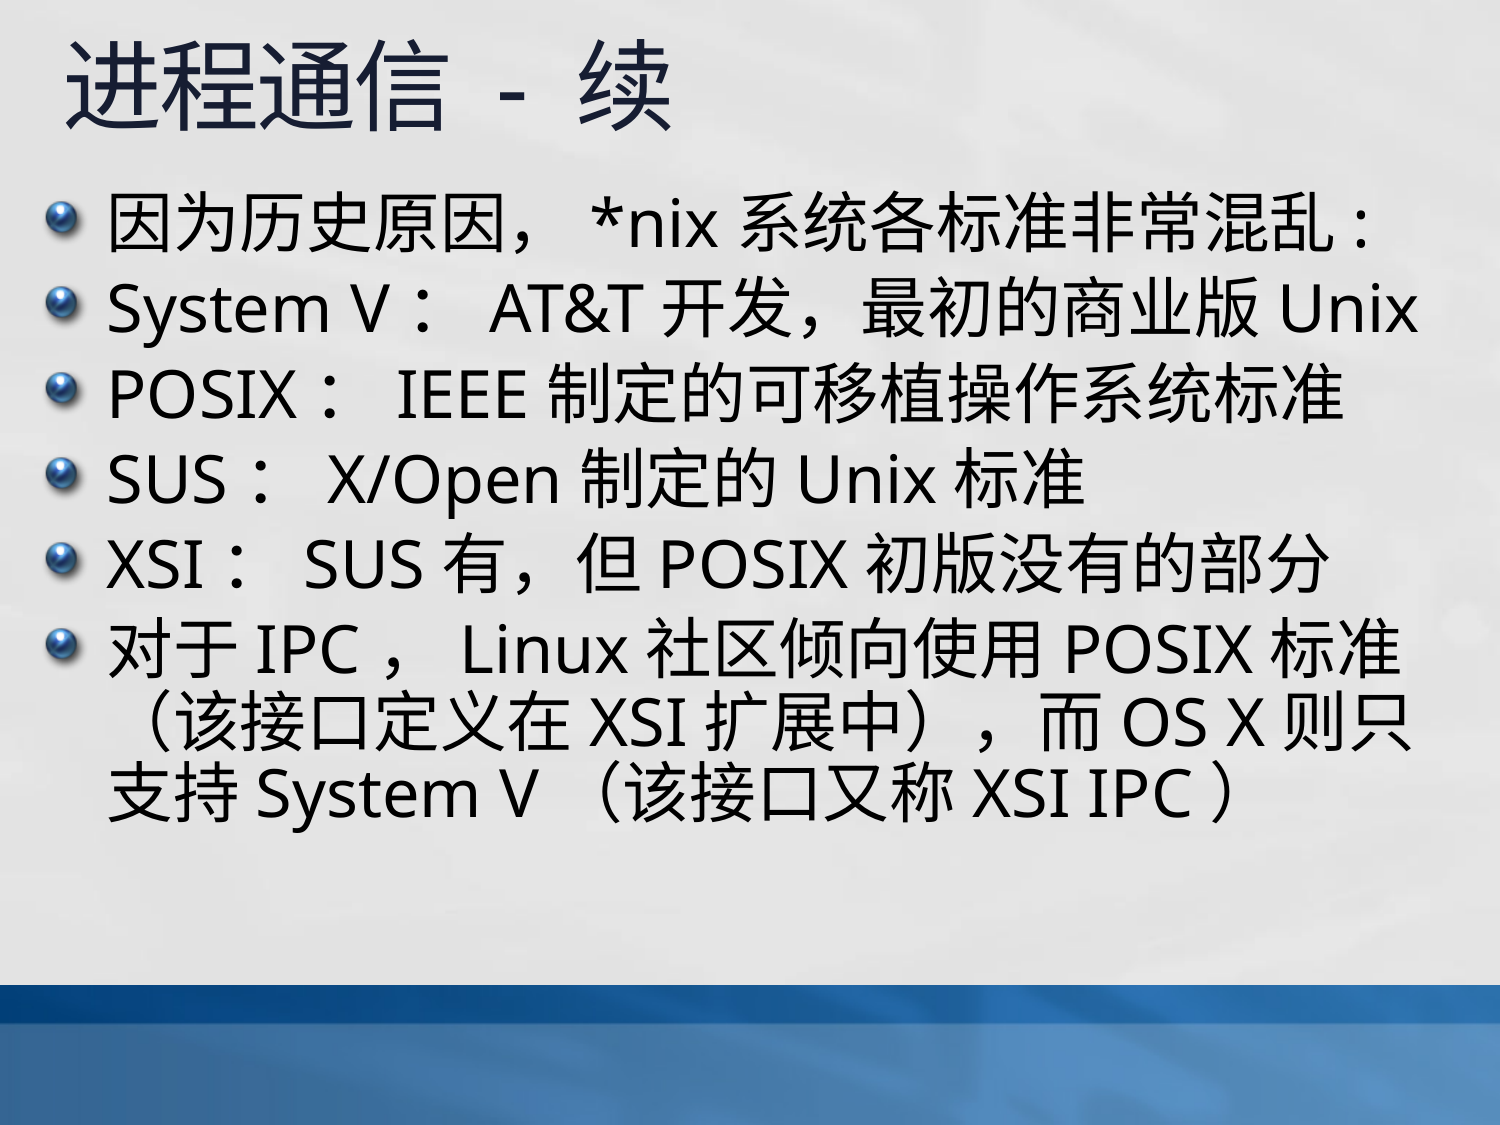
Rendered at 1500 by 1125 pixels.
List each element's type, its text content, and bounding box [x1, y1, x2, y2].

text_box 因为历史原因，*nix系统各标准非常混乱: System V：AT&T开发，最初的商业版Unix POSIX：IEEE制定的可移植操作系统标准 SUS：X/Open制定的Unix标准 XSI：SUS有，但POSIX初版没有的部分 对于IPC，Linux社区倾向使用POSIX标准（该接口定义在XSI扩展中），而OS X则只支持System V（该接口又称XSI IPC） [41, 190, 1447, 885]
picture [0, 0, 1500, 1125]
text_box 进程通信 - 续 [62, 37, 1438, 161]
